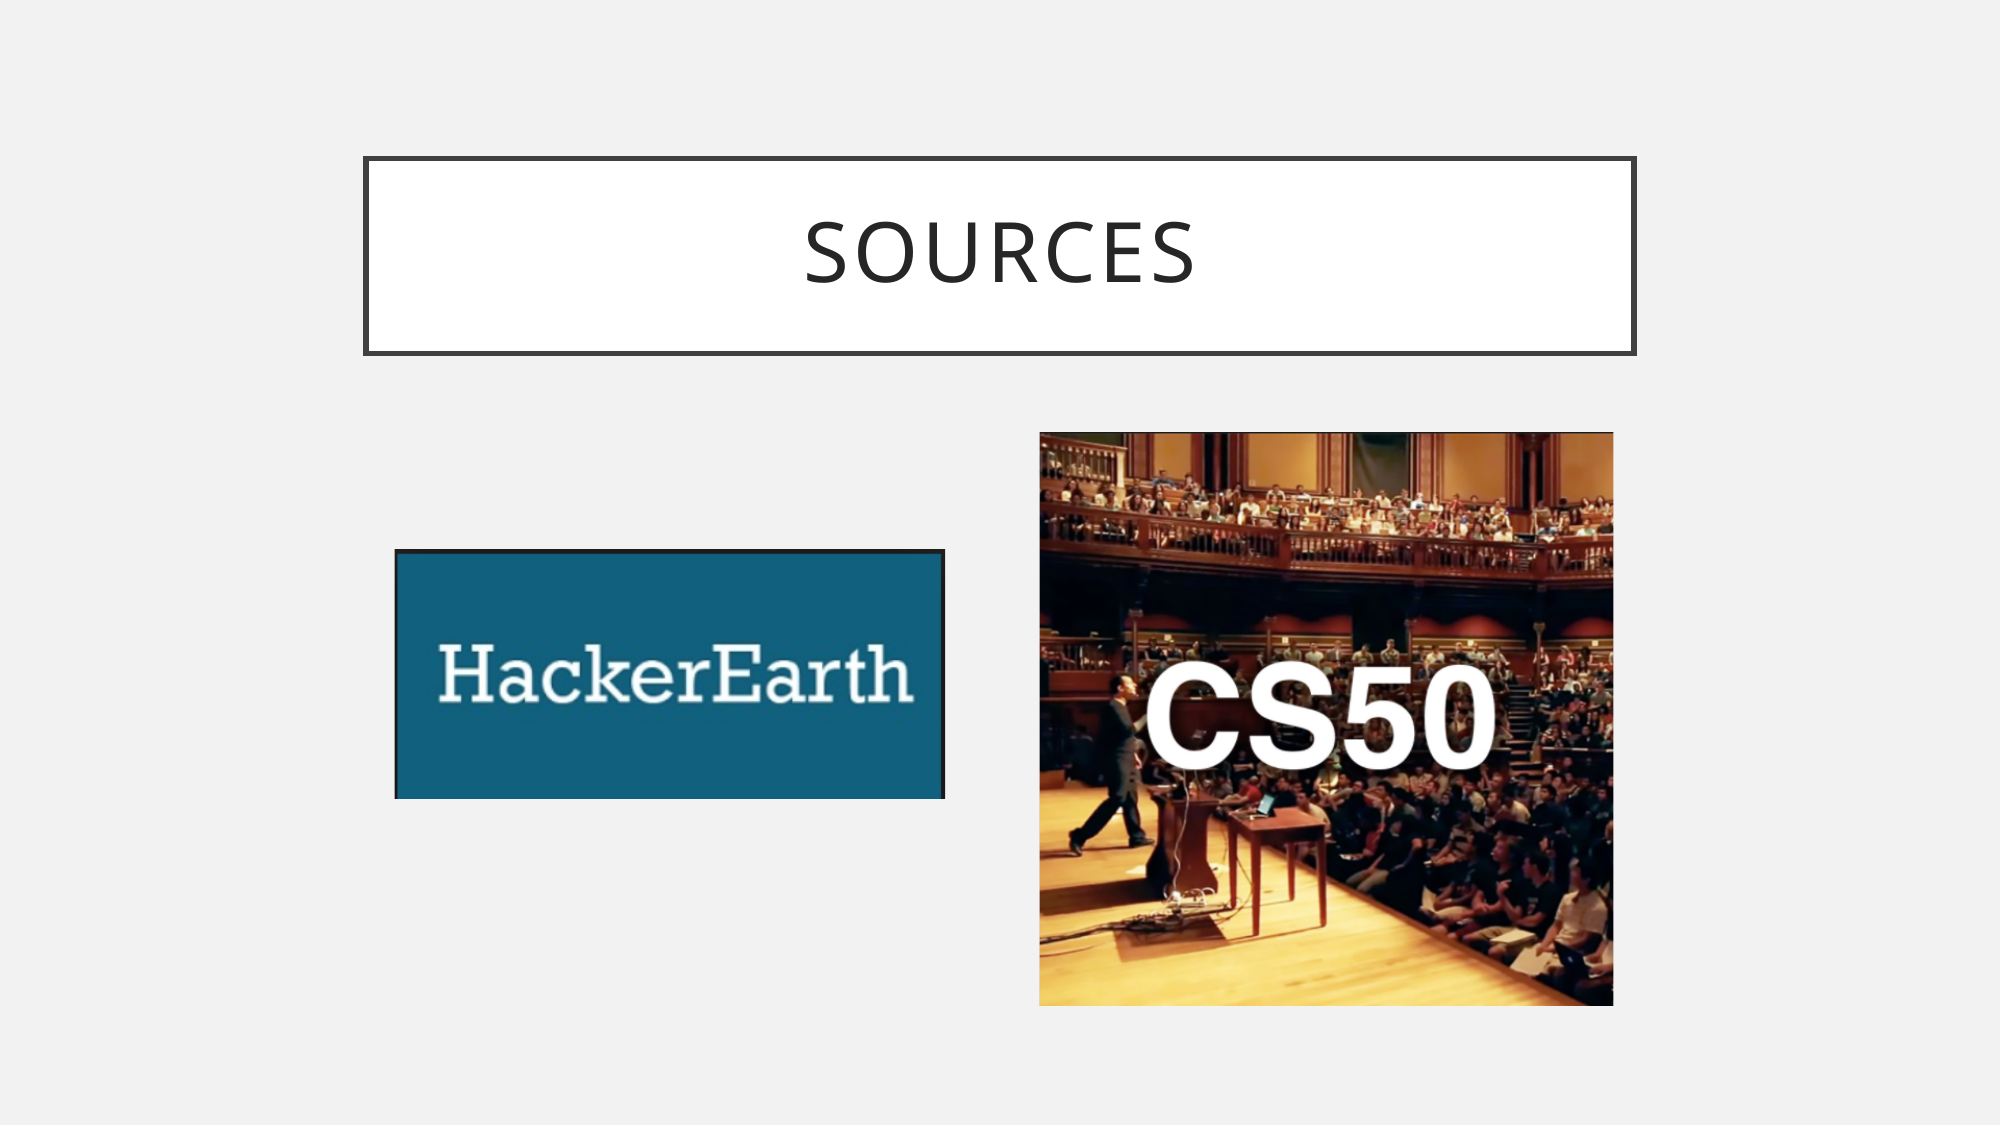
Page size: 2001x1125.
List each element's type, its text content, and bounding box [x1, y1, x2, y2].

title Sources [363, 156, 1637, 356]
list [394, 549, 946, 799]
picture [1039, 432, 1614, 1006]
